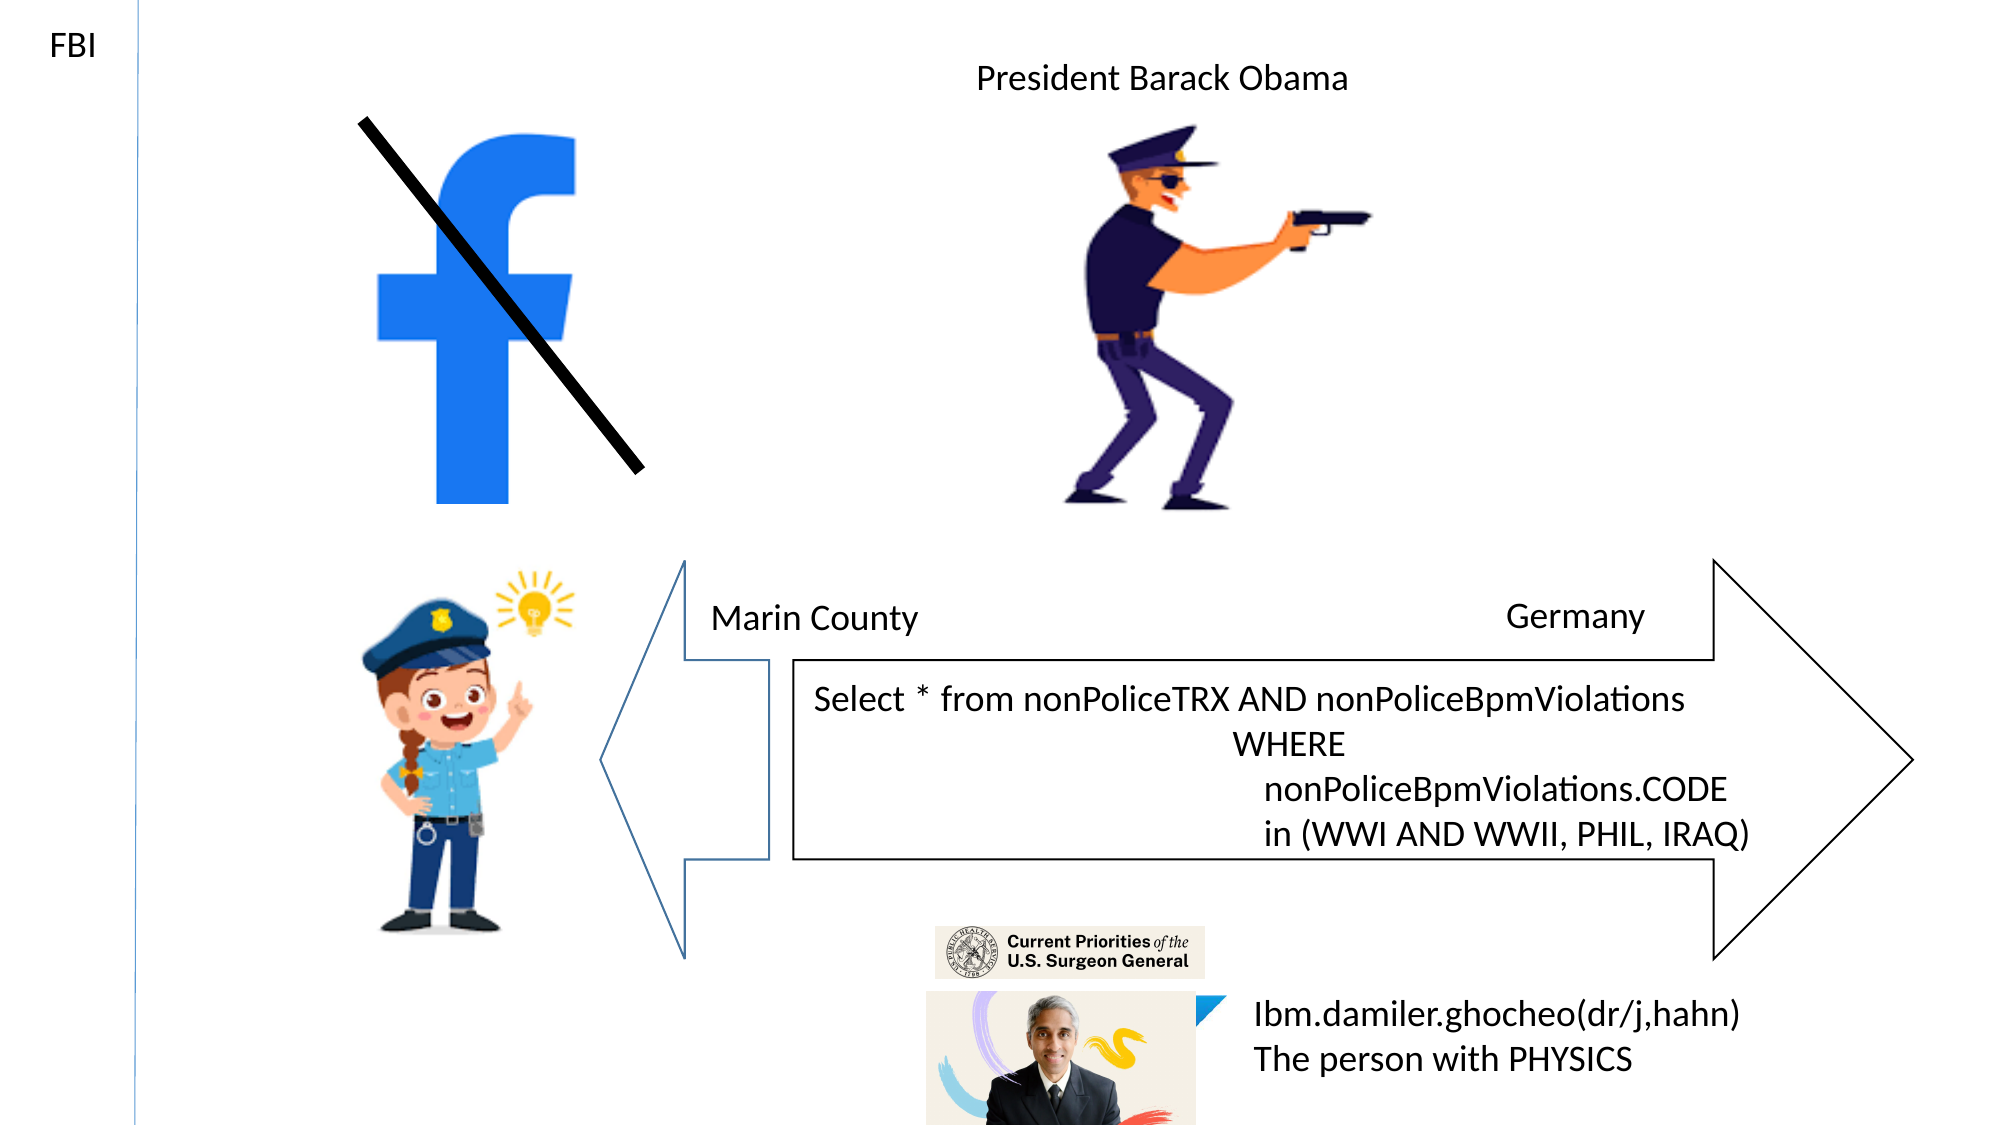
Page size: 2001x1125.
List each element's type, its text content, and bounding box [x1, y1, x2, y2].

picture [935, 926, 1205, 979]
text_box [134, 0, 139, 1125]
picture [242, 532, 690, 979]
text_box [690, 659, 771, 861]
text_box Marin County [695, 585, 934, 646]
text_box Select * from nonPoliceTRX AND nonPoliceBpmViolations WHERE nonPoliceBpmViolations.CODE in (WWI AND WWII, PHIL, IRAQ) [798, 666, 1766, 862]
text_box Germany [1491, 583, 1661, 644]
text_box President Barack Obama [961, 45, 1430, 98]
picture [946, 98, 1430, 529]
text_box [362, 119, 641, 472]
text_box [792, 557, 1915, 962]
picture [242, 43, 704, 504]
picture [926, 991, 1227, 1125]
text_box FBI [34, 12, 112, 73]
text_box Ibm.damiler.ghocheo(dr/j,hahn) The person with PHYSICS [1238, 982, 1757, 1087]
